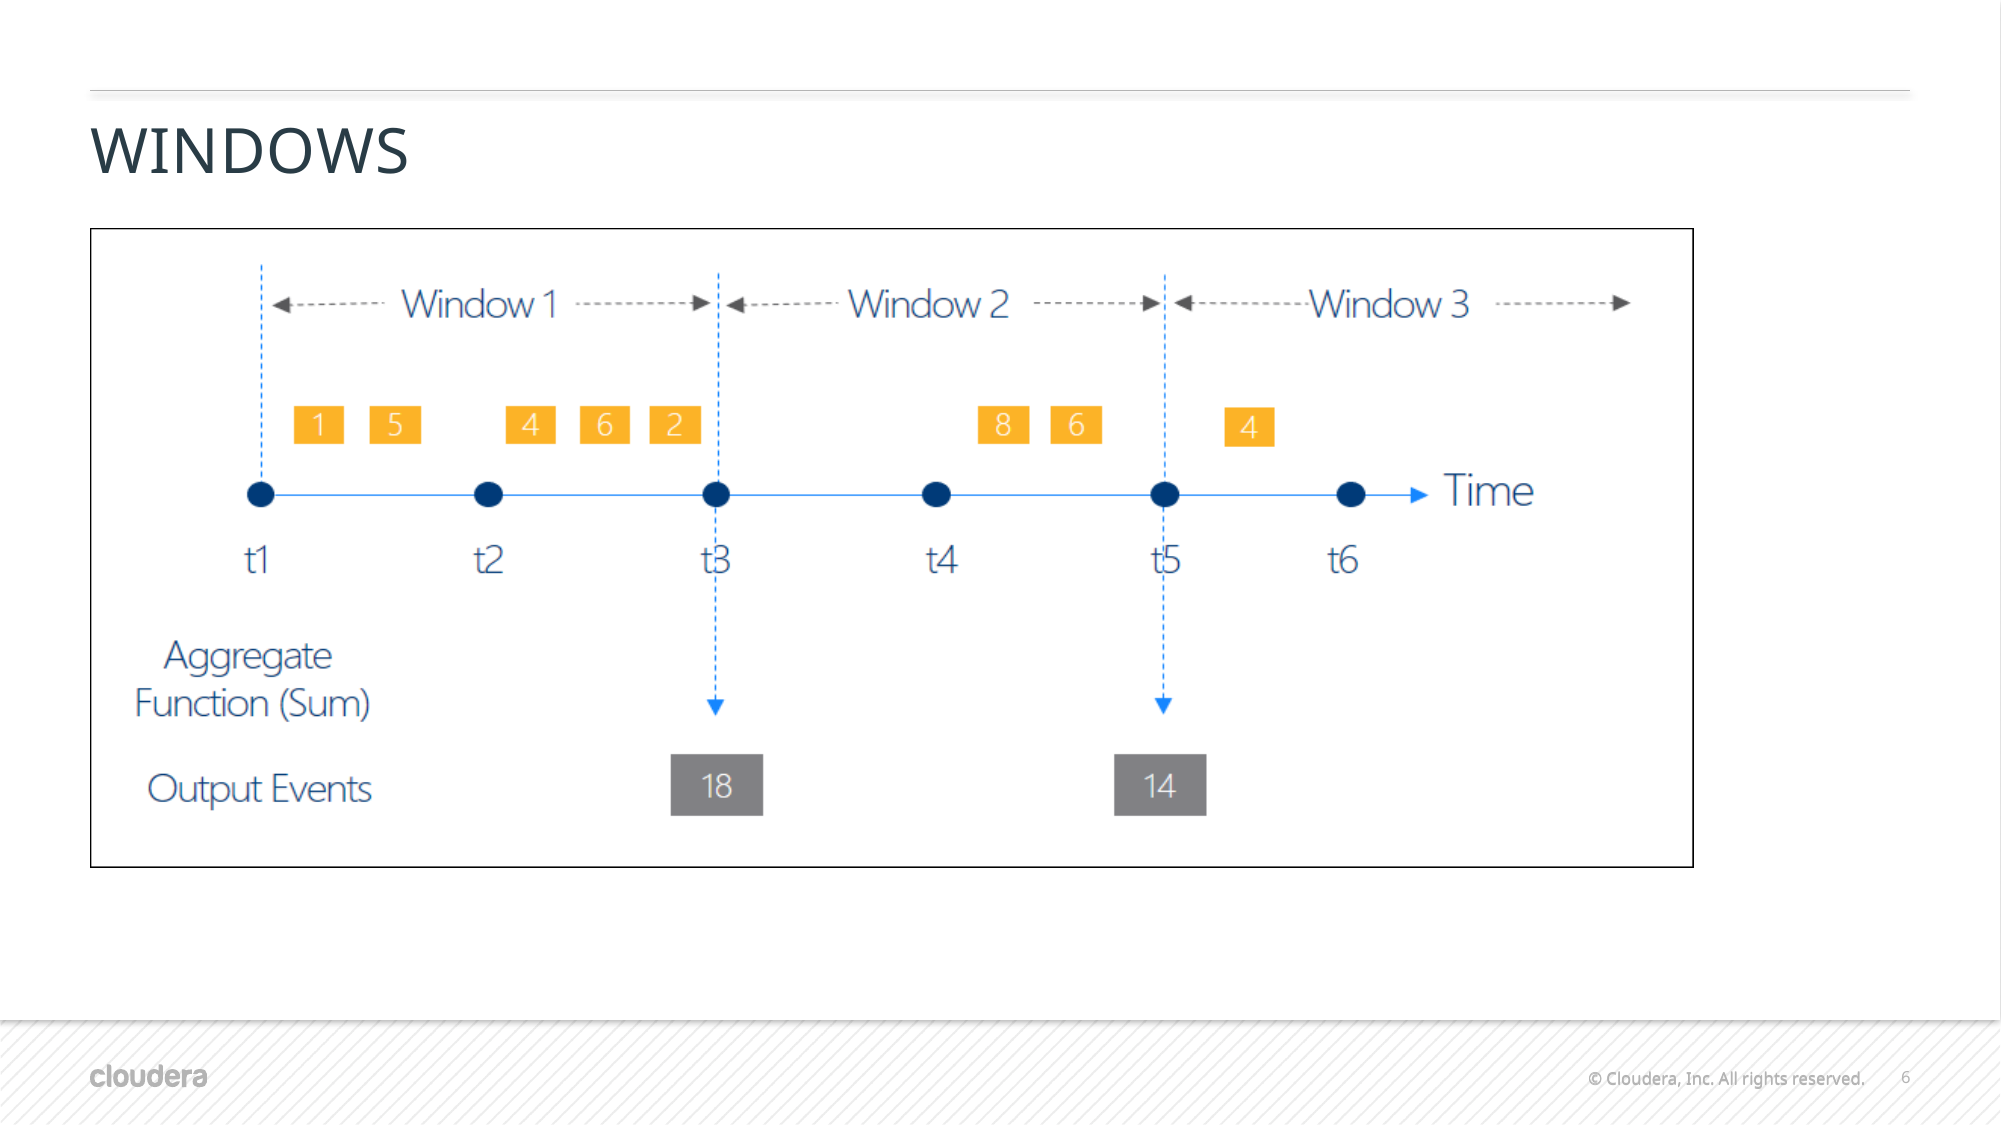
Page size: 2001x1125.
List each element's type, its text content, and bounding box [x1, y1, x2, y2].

title Windows [90, 101, 1910, 193]
picture [89, 227, 1695, 868]
picture [0, 1020, 2001, 1125]
